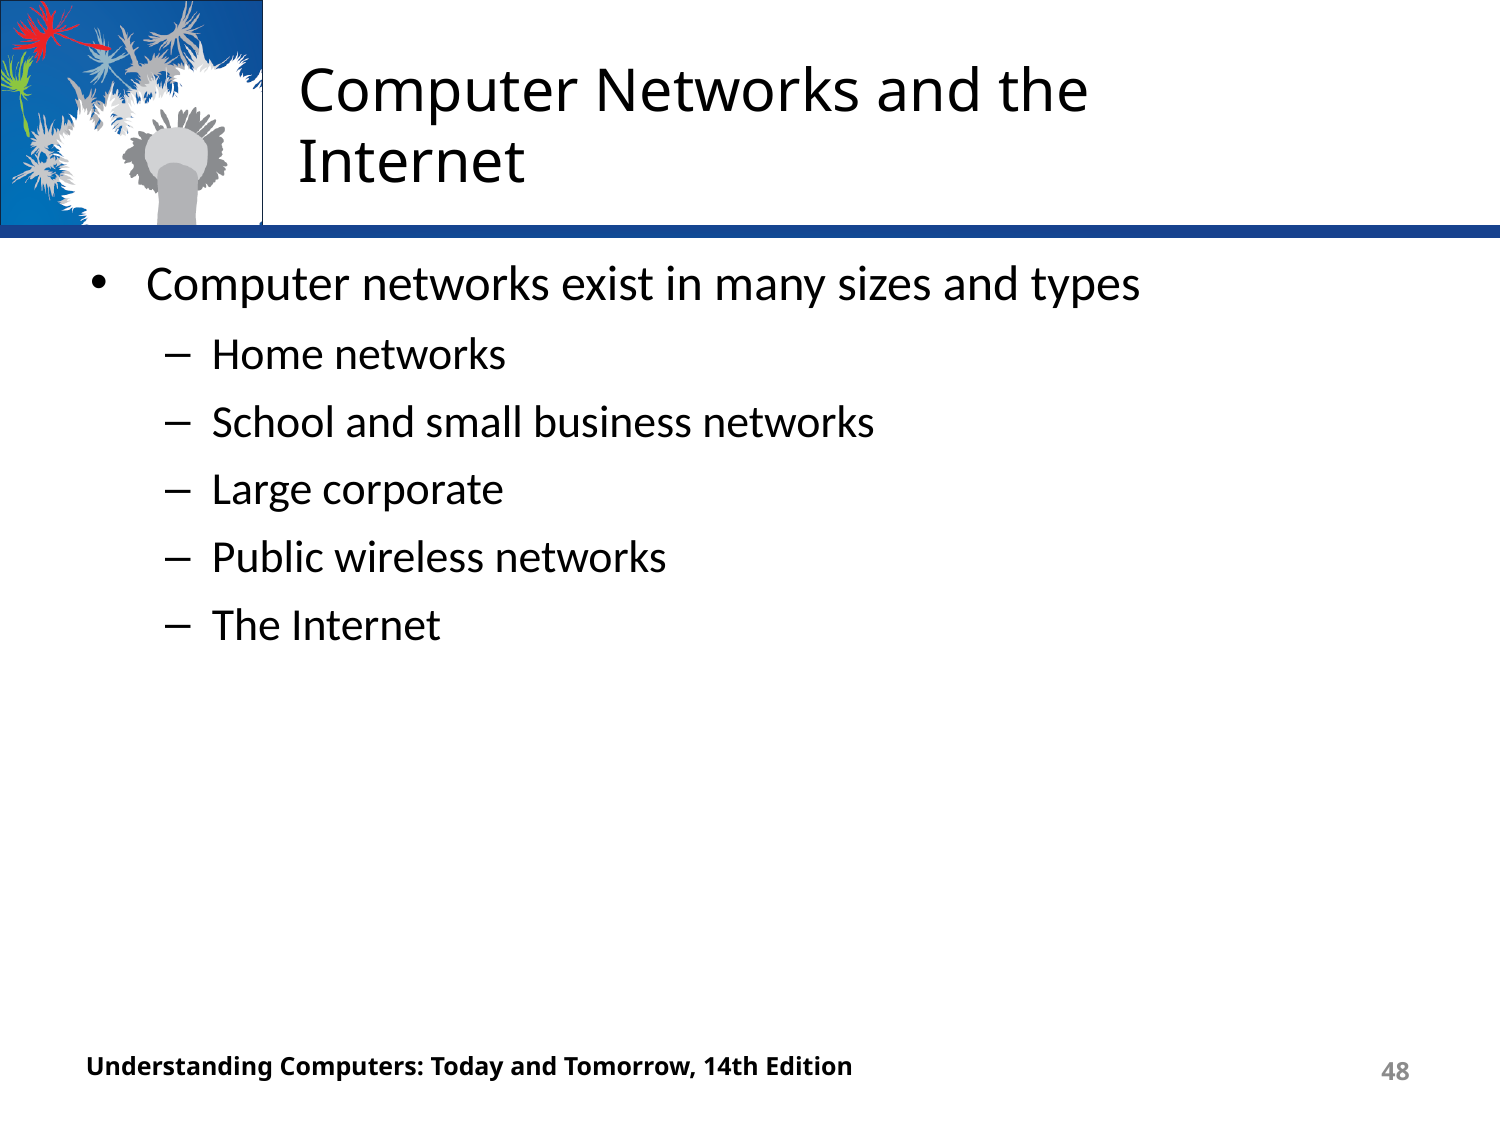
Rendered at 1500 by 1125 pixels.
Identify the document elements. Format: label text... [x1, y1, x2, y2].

title Computer Networks and the Internet [283, 44, 1426, 203]
picture [0, 1, 1500, 238]
slide_number 48 [1074, 1042, 1425, 1103]
footer Understanding Computers: Today and Tomorrow, 14th Edition [70, 1042, 1057, 1103]
list Computer networks exist in many sizes and types Home networks School and small business networks Large corporate Public wireless networks The Internet [74, 249, 1426, 1006]
